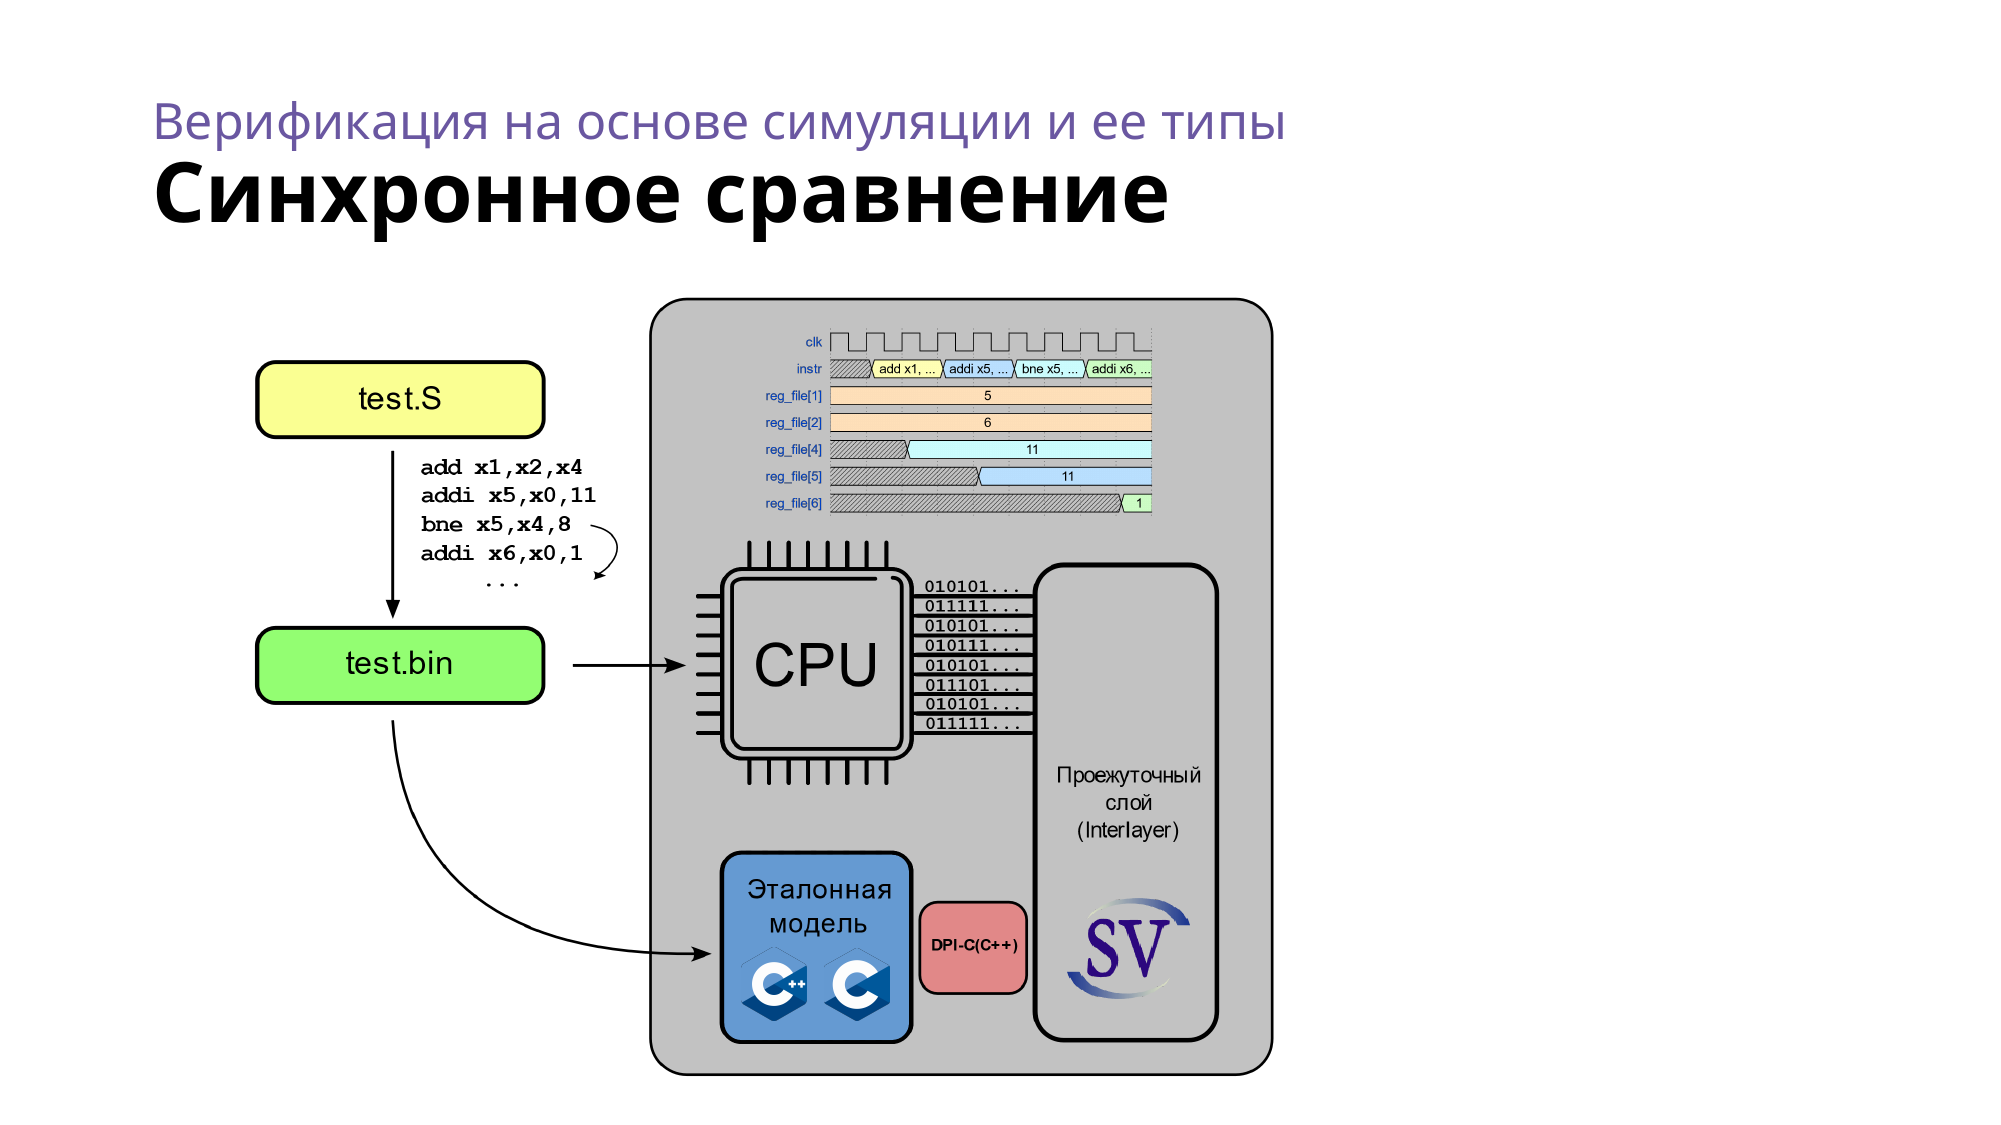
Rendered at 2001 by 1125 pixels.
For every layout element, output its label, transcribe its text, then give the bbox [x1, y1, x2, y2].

title Верификация на основе симуляции и ее типы Синхронное сравнение [137, 59, 1863, 278]
picture [165, 204, 1407, 1107]
